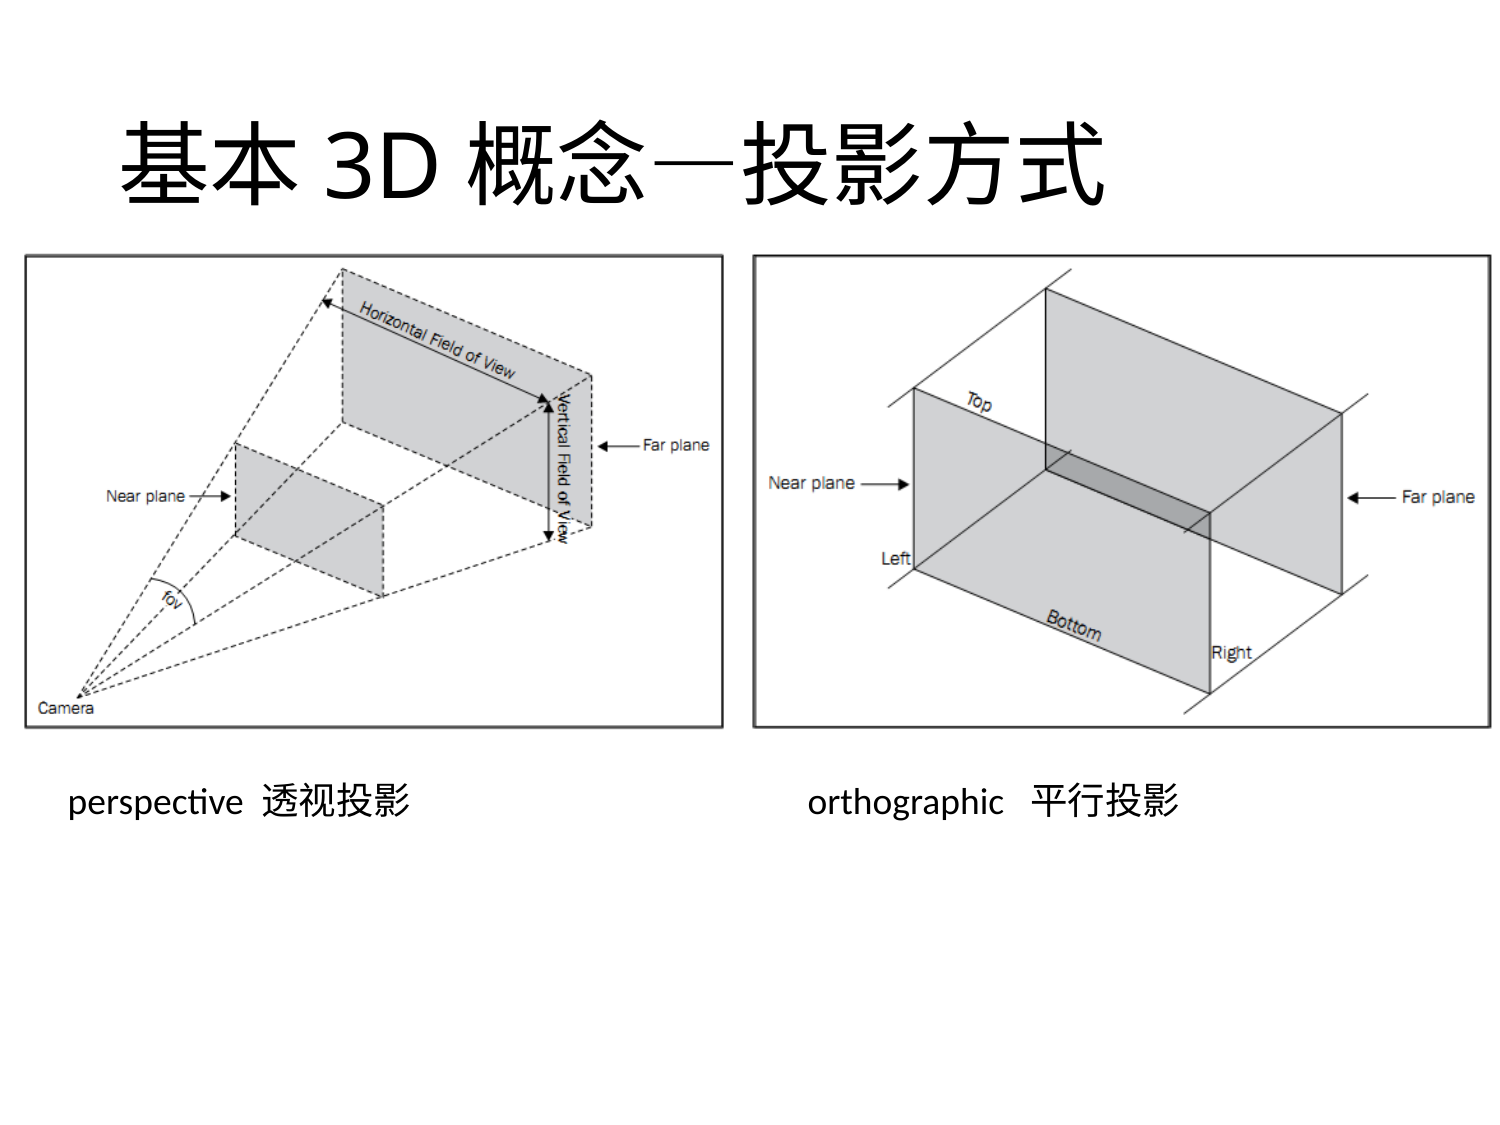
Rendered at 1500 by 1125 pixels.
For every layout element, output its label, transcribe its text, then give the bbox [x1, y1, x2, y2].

title 基本3D概念—投影方式 [103, 59, 1397, 245]
picture [13, 245, 1500, 742]
text_box orthographic 平行投影 [792, 769, 1195, 830]
text_box perspective 透视投影 [52, 769, 427, 830]
